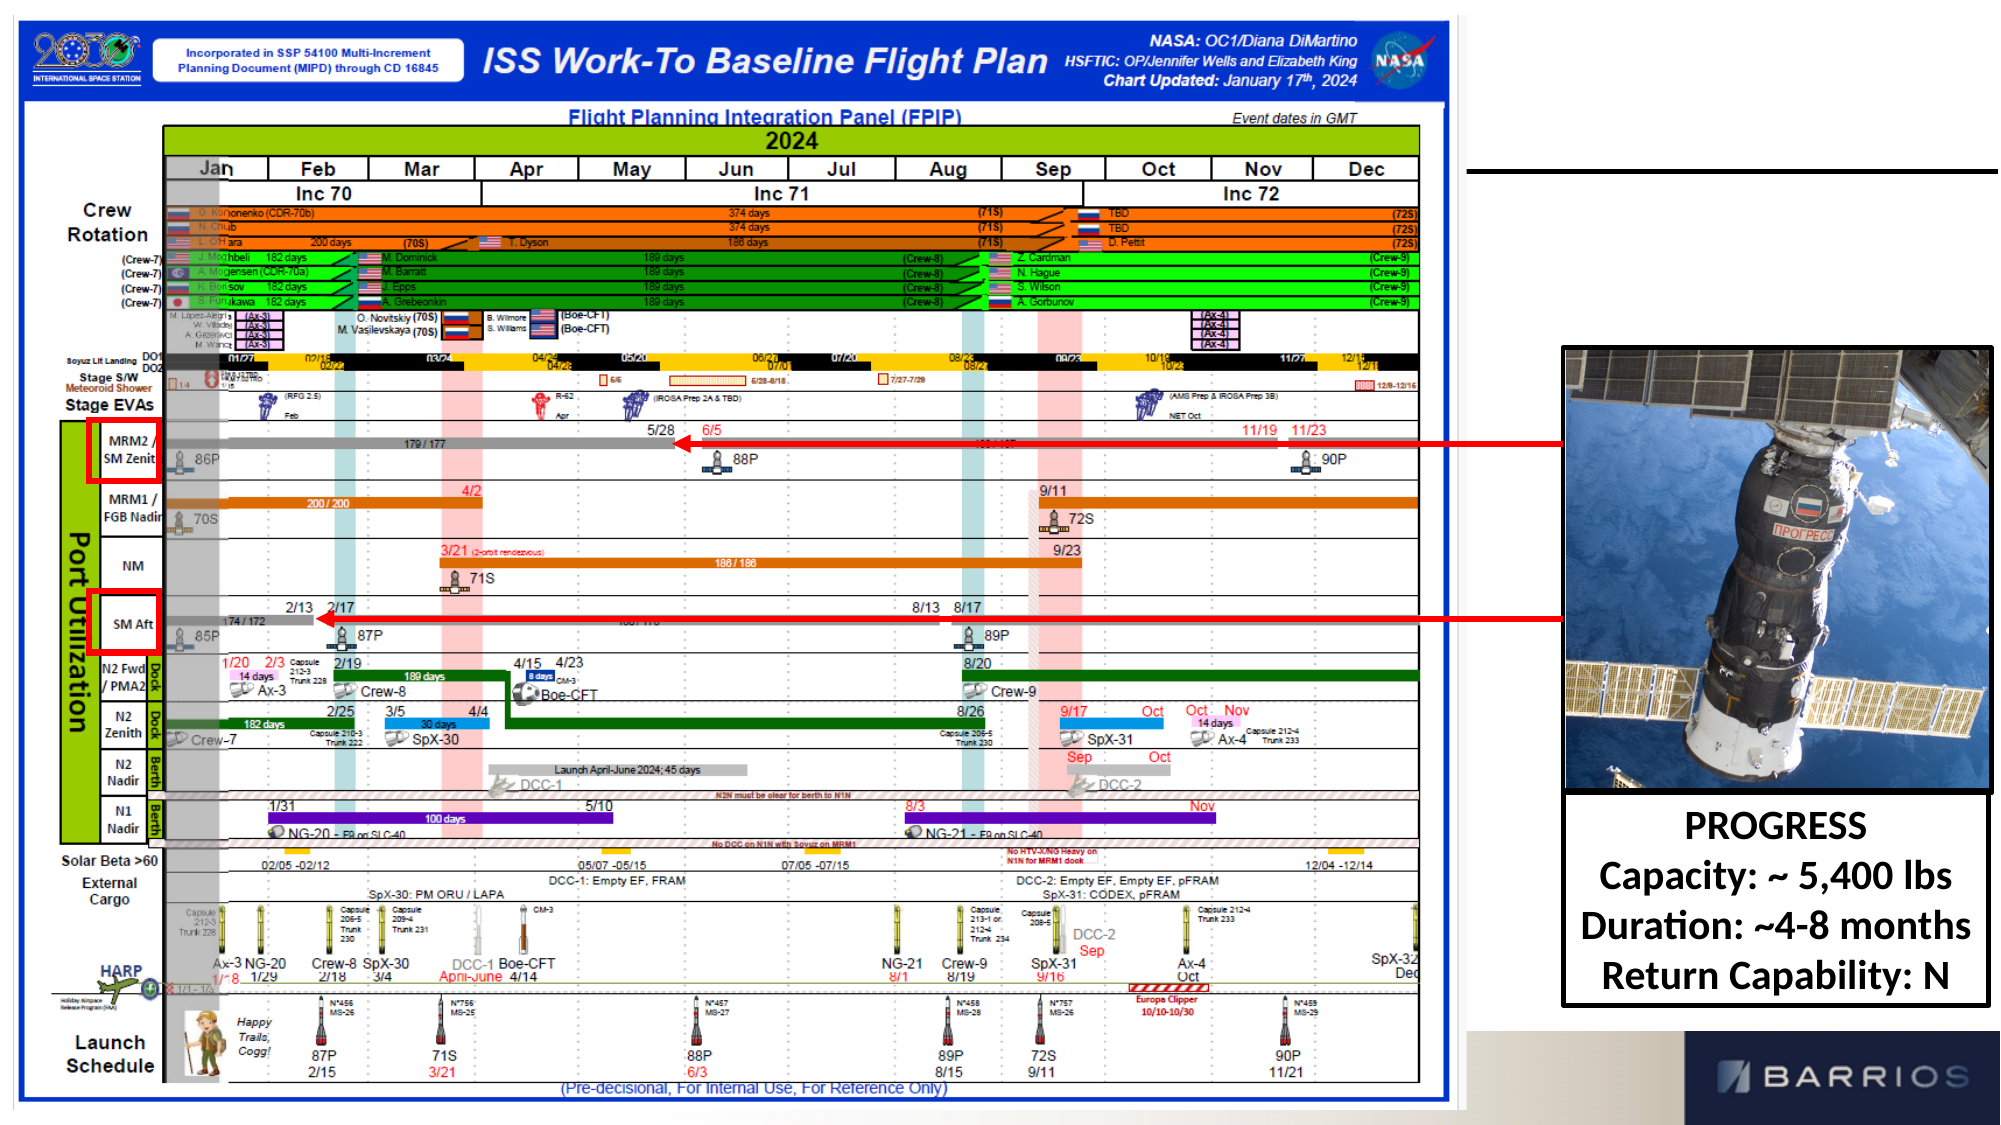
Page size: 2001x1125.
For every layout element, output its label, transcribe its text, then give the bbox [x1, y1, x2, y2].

picture [0, 15, 2000, 1125]
text_box PROGRESS Capacity: ~ 5,400 lbs Duration: ~4-8 months Return Capability: N [1563, 790, 1989, 1006]
picture [1556, 350, 1998, 790]
